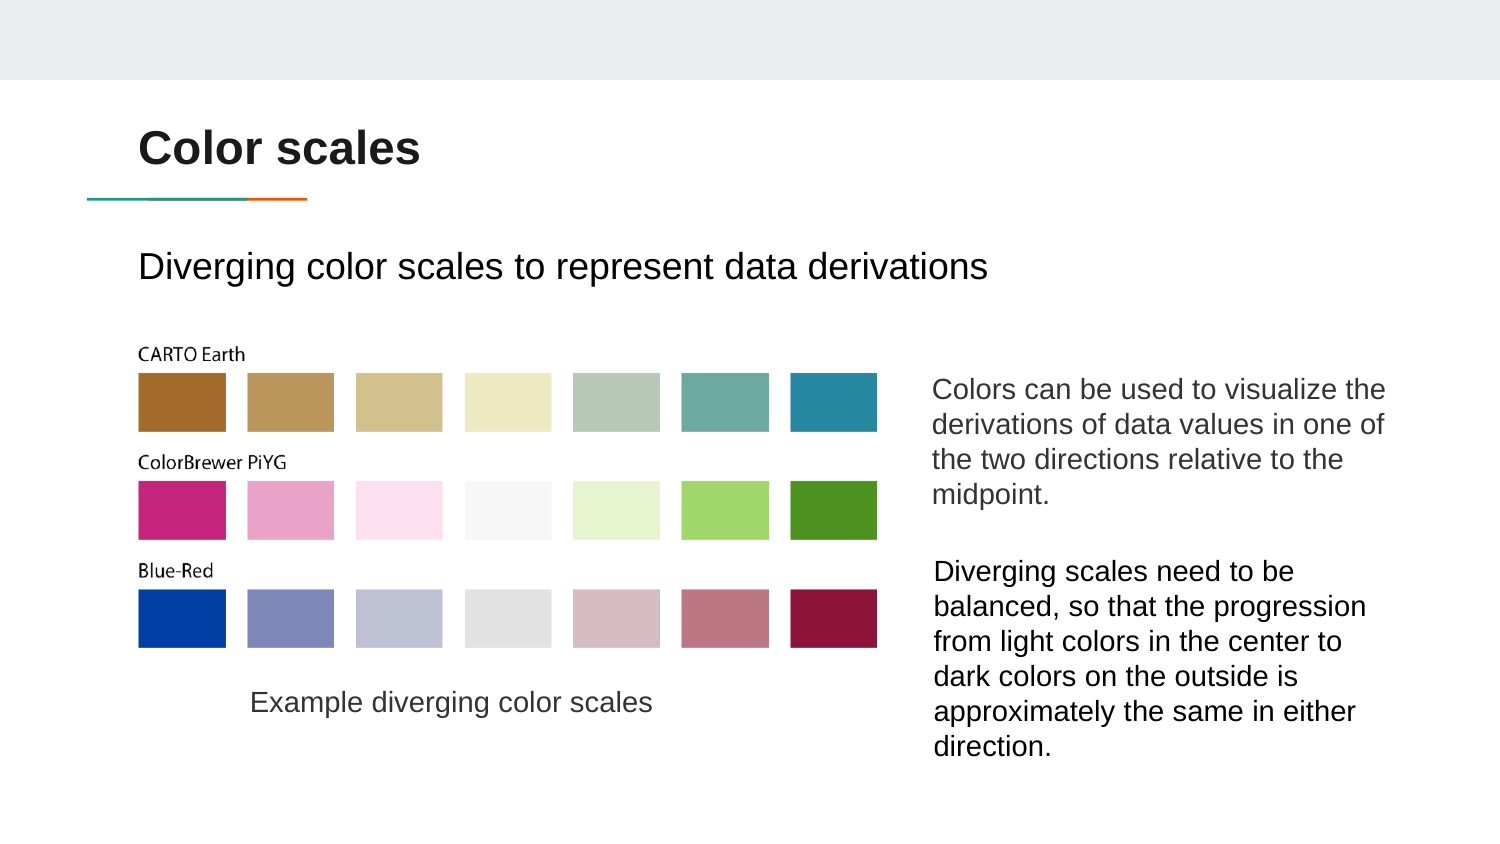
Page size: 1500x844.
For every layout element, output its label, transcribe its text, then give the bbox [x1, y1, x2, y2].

text_box Diverging scales need to be balanced, so that the progression from light colors in the center to dark colors on the outside is approximately the same in either direction. [918, 537, 1411, 777]
picture [122, 323, 892, 659]
text_box Diverging color scales to represent data derivations [123, 226, 1059, 302]
text_box Colors can be used to visualize the derivations of data values in one of the two directions relative to the midpoint. [916, 355, 1409, 526]
text_box Example diverging color scales [205, 668, 698, 734]
title Color scales [123, 102, 1385, 190]
